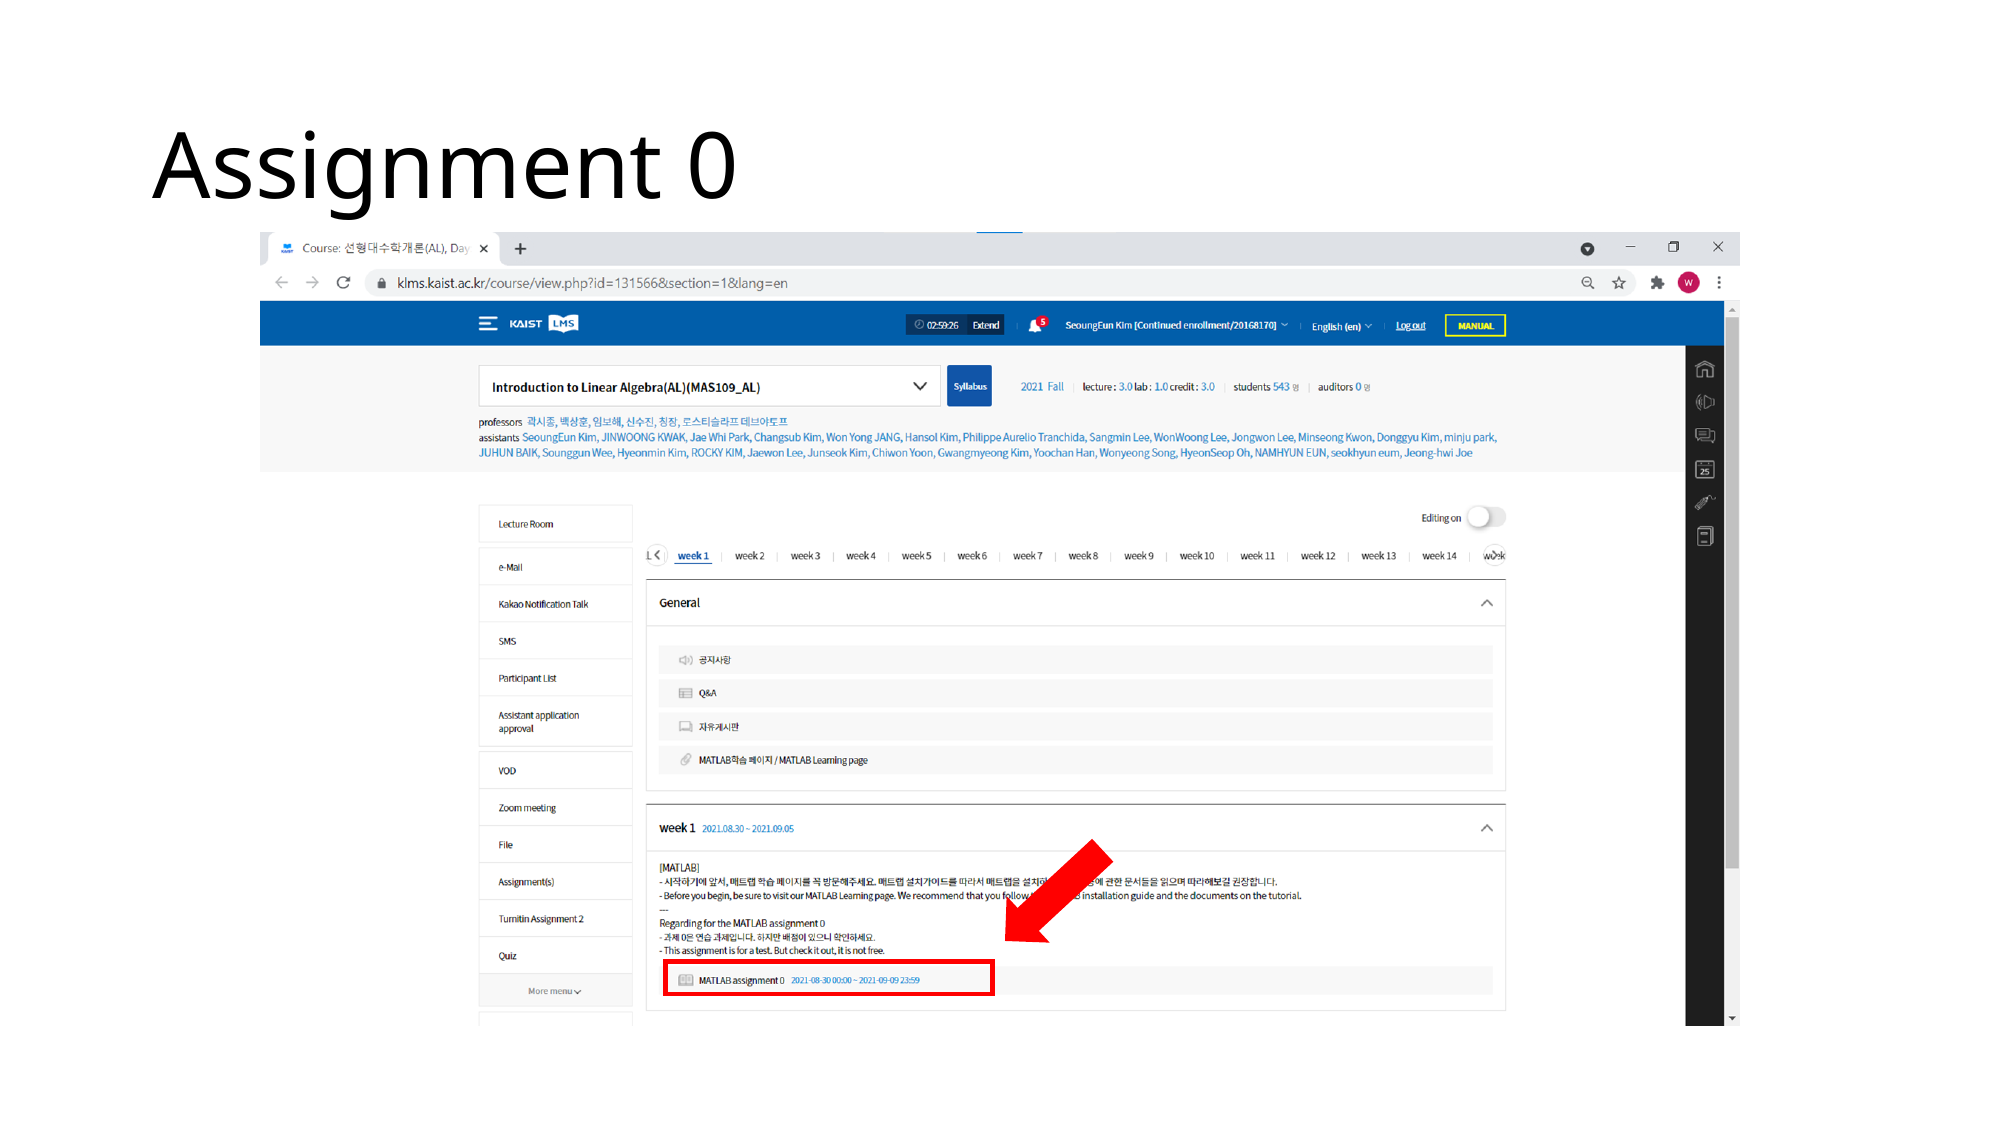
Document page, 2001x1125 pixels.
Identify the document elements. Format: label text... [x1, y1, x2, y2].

title Assignment 0 [137, 59, 1863, 278]
picture [260, 232, 1740, 1026]
